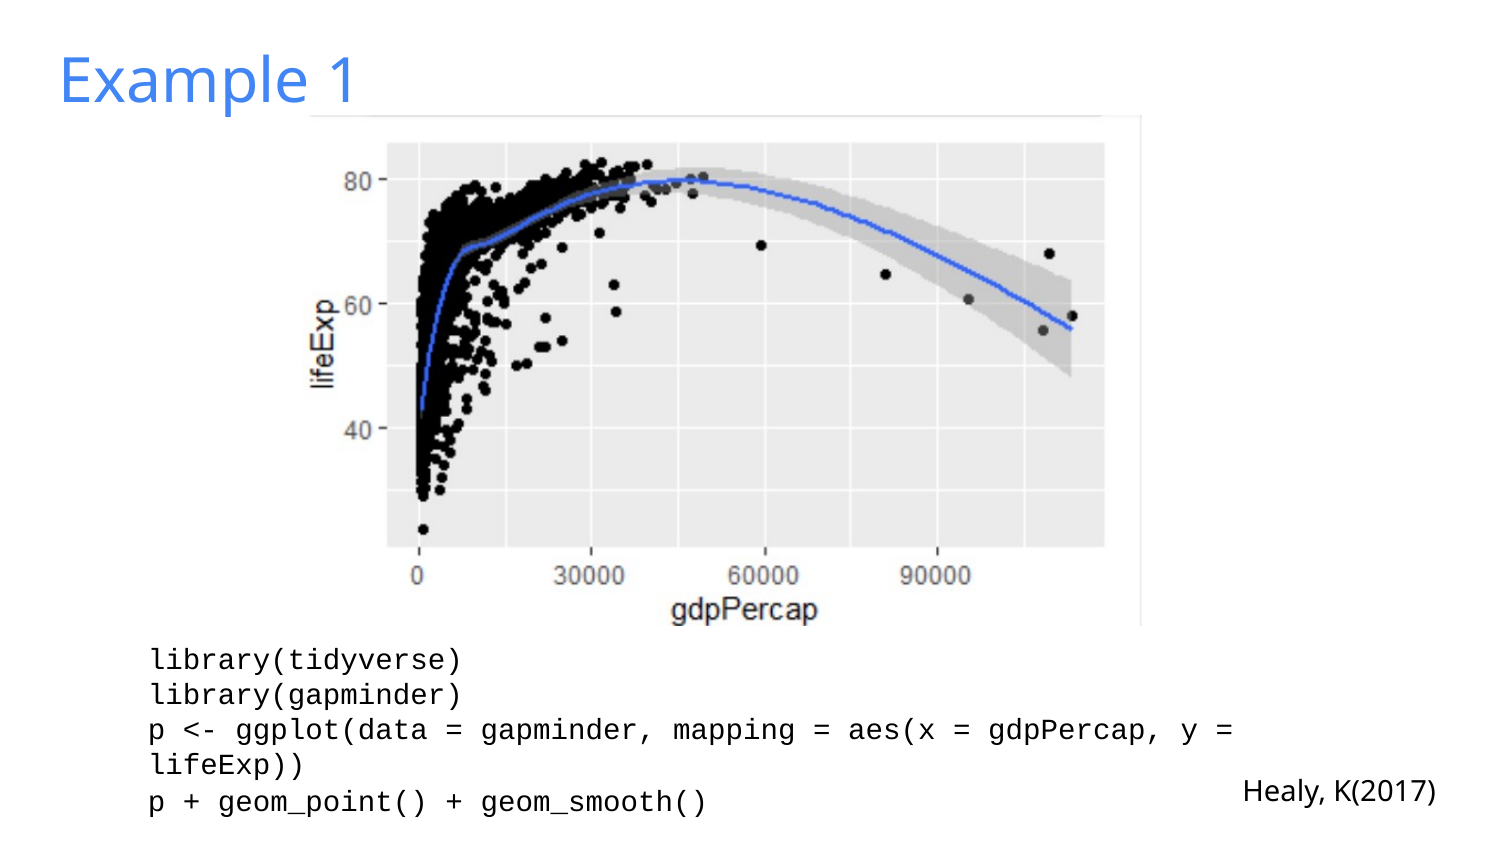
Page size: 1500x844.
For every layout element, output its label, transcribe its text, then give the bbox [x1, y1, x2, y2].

picture [285, 114, 1142, 626]
text_box Healy, K(2017) [1227, 757, 1500, 823]
text_box library(tidyverse) library(gapminder) p <- ggplot(data = gapminder, mapping = aes(x = gdpPercap, y = lifeExp)) p + geom_point() + geom_smooth() [132, 625, 1368, 844]
title Example 1 [44, 25, 1198, 196]
